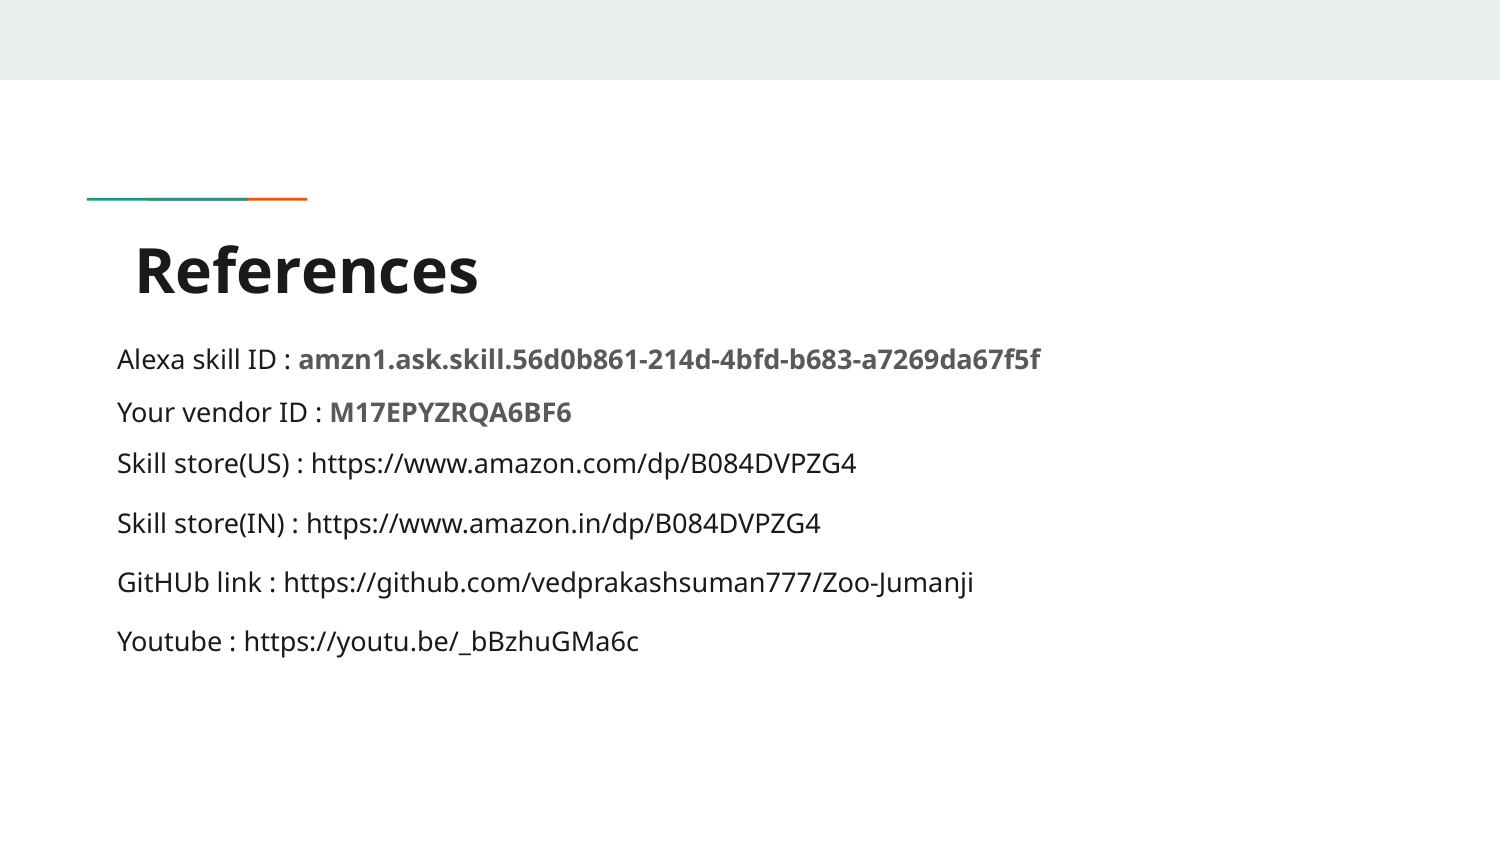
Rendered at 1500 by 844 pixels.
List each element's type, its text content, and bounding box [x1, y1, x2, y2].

list Alexa skill ID : amzn1.ask.skill.56d0b861-214d-4bfd-b683-a7269da67f5f Your vendor ID : M17EPYZRQA6BF6 Skill store(US) : https://www.amazon.com/dp/B084DVPZG4 Skill store(IN) : https://www.amazon.in/dp/B084DVPZG4 GitHUb link : https://github.com/vedprakashsuman777/Zoo-Jumanji Youtube : https://youtu.be/_bBzhuGMa6c [102, 334, 1364, 706]
title References [119, 216, 1381, 305]
